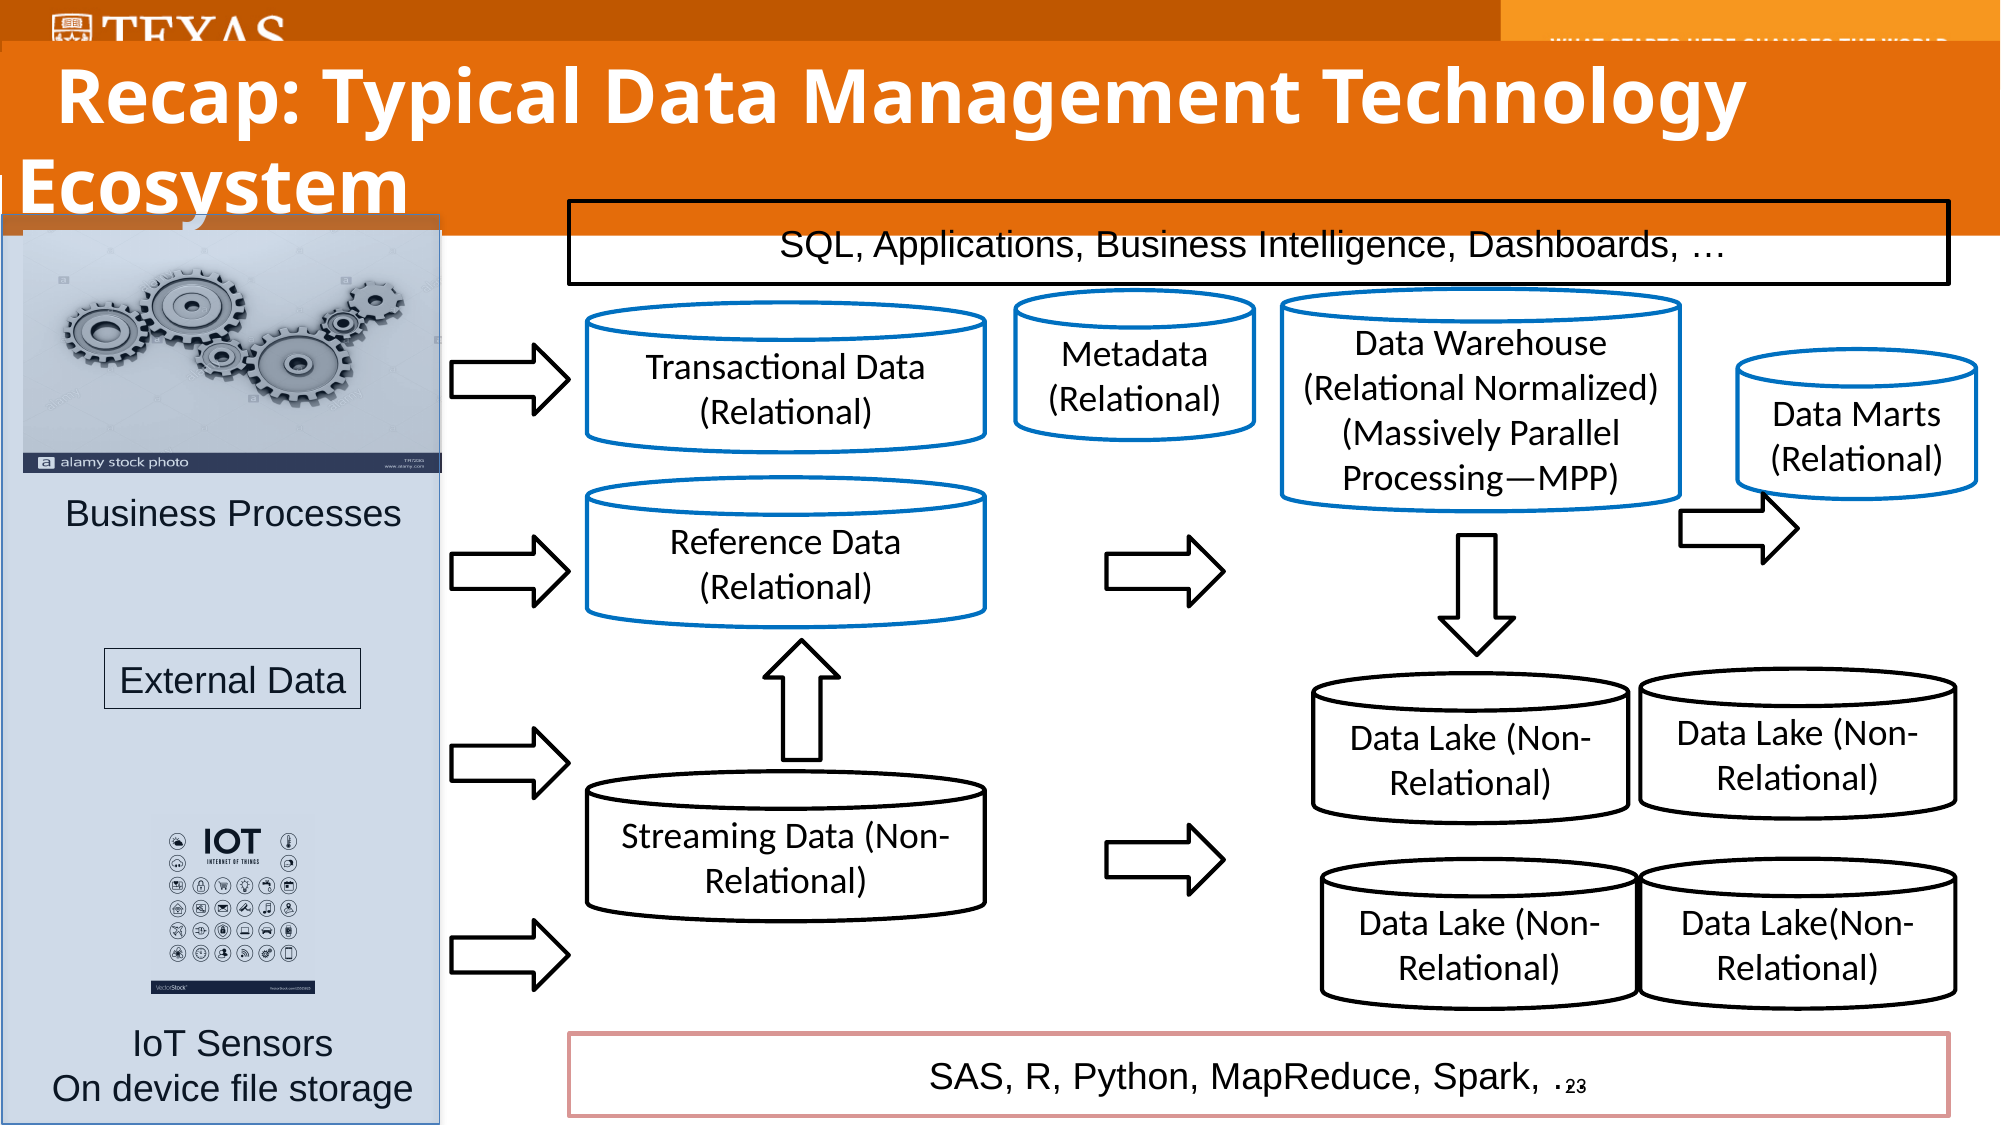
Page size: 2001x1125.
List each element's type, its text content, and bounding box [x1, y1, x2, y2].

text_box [0, 814, 466, 1118]
text_box SQL, Applications, Business Intelligence, Dashboards, … [567, 199, 1951, 286]
text_box [449, 534, 571, 609]
picture [0, 0, 2001, 1125]
text_box Recap: Typical Data Management Technology Ecosystem [2, 40, 2000, 236]
text_box Data Warehouse (Relational Normalized) (Massively Parallel Processing—MPP) [1279, 286, 1682, 514]
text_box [23, 229, 442, 543]
text_box Reference Data (Relational) [584, 475, 987, 630]
text_box Metadata (Relational) [1013, 287, 1257, 443]
text_box Data Marts (Relational) [1735, 346, 1979, 502]
text_box [762, 637, 842, 763]
text_box [449, 342, 571, 417]
text_box Streaming Data (Non-Relational) [584, 769, 987, 924]
text_box [471, 918, 571, 993]
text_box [1313, 668, 1956, 1010]
text_box Transactional Data (Relational) [584, 300, 987, 455]
text_box SAS, R, Python, MapReduce, Spark, … [567, 1031, 1951, 1118]
text_box [1678, 491, 1800, 566]
text_box [1437, 533, 1517, 658]
text_box [1104, 534, 1226, 609]
slide_number 23 [1550, 1064, 2000, 1124]
text_box [449, 726, 571, 801]
text_box [1, 214, 440, 813]
text_box [1104, 822, 1226, 897]
